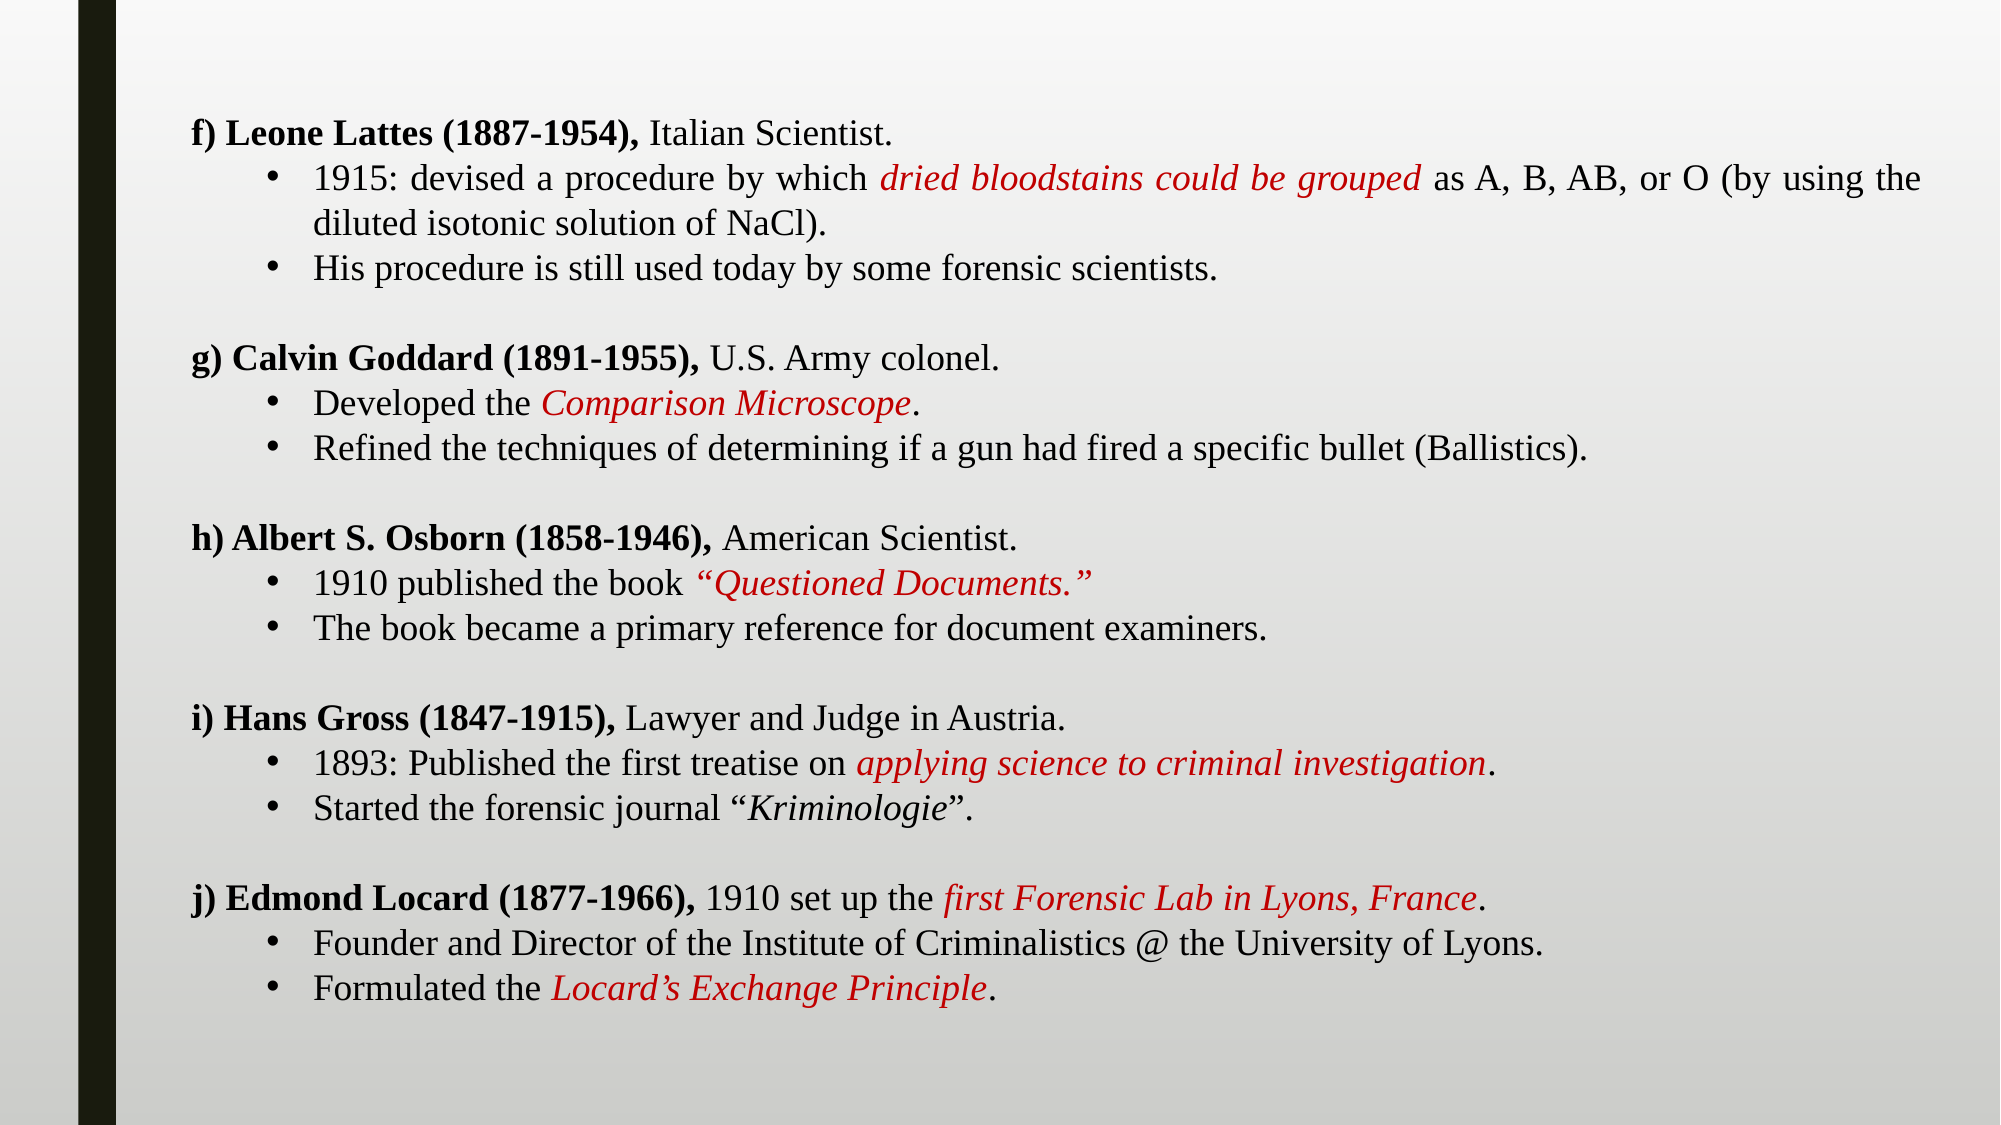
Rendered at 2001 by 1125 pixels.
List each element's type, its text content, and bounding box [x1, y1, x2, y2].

text_box f) Leone Lattes (1887-1954), Italian Scientist. 1915: devised a procedure by which dried bloodstains could be grouped as A, B, AB, or O (by using the diluted isotonic solution of NaCl). His procedure is still used today by some forensic scientists. g) Calvin Goddard (1891-1955), U.S. Army colonel. Developed the Comparison Microscope. Refined the techniques of determining if a gun had fired a specific bullet (Ballistics). h) Albert S. Osborn (1858-1946), American Scientist. 1910 published the book “Questioned Documents.” The book became a primary reference for document examiners. i) Hans Gross (1847-1915), Lawyer and Judge in Austria. 1893: Published the first treatise on applying science to criminal investigation. Started the forensic journal “Kriminologie”. j) Edmond Locard (1877-1966), 1910 set up the first Forensic Lab in Lyons, France. Founder and Director of the Institute of Criminalistics @ the University of Lyons. Formulated the Locard’s Exchange Principle. [176, 100, 1937, 1016]
